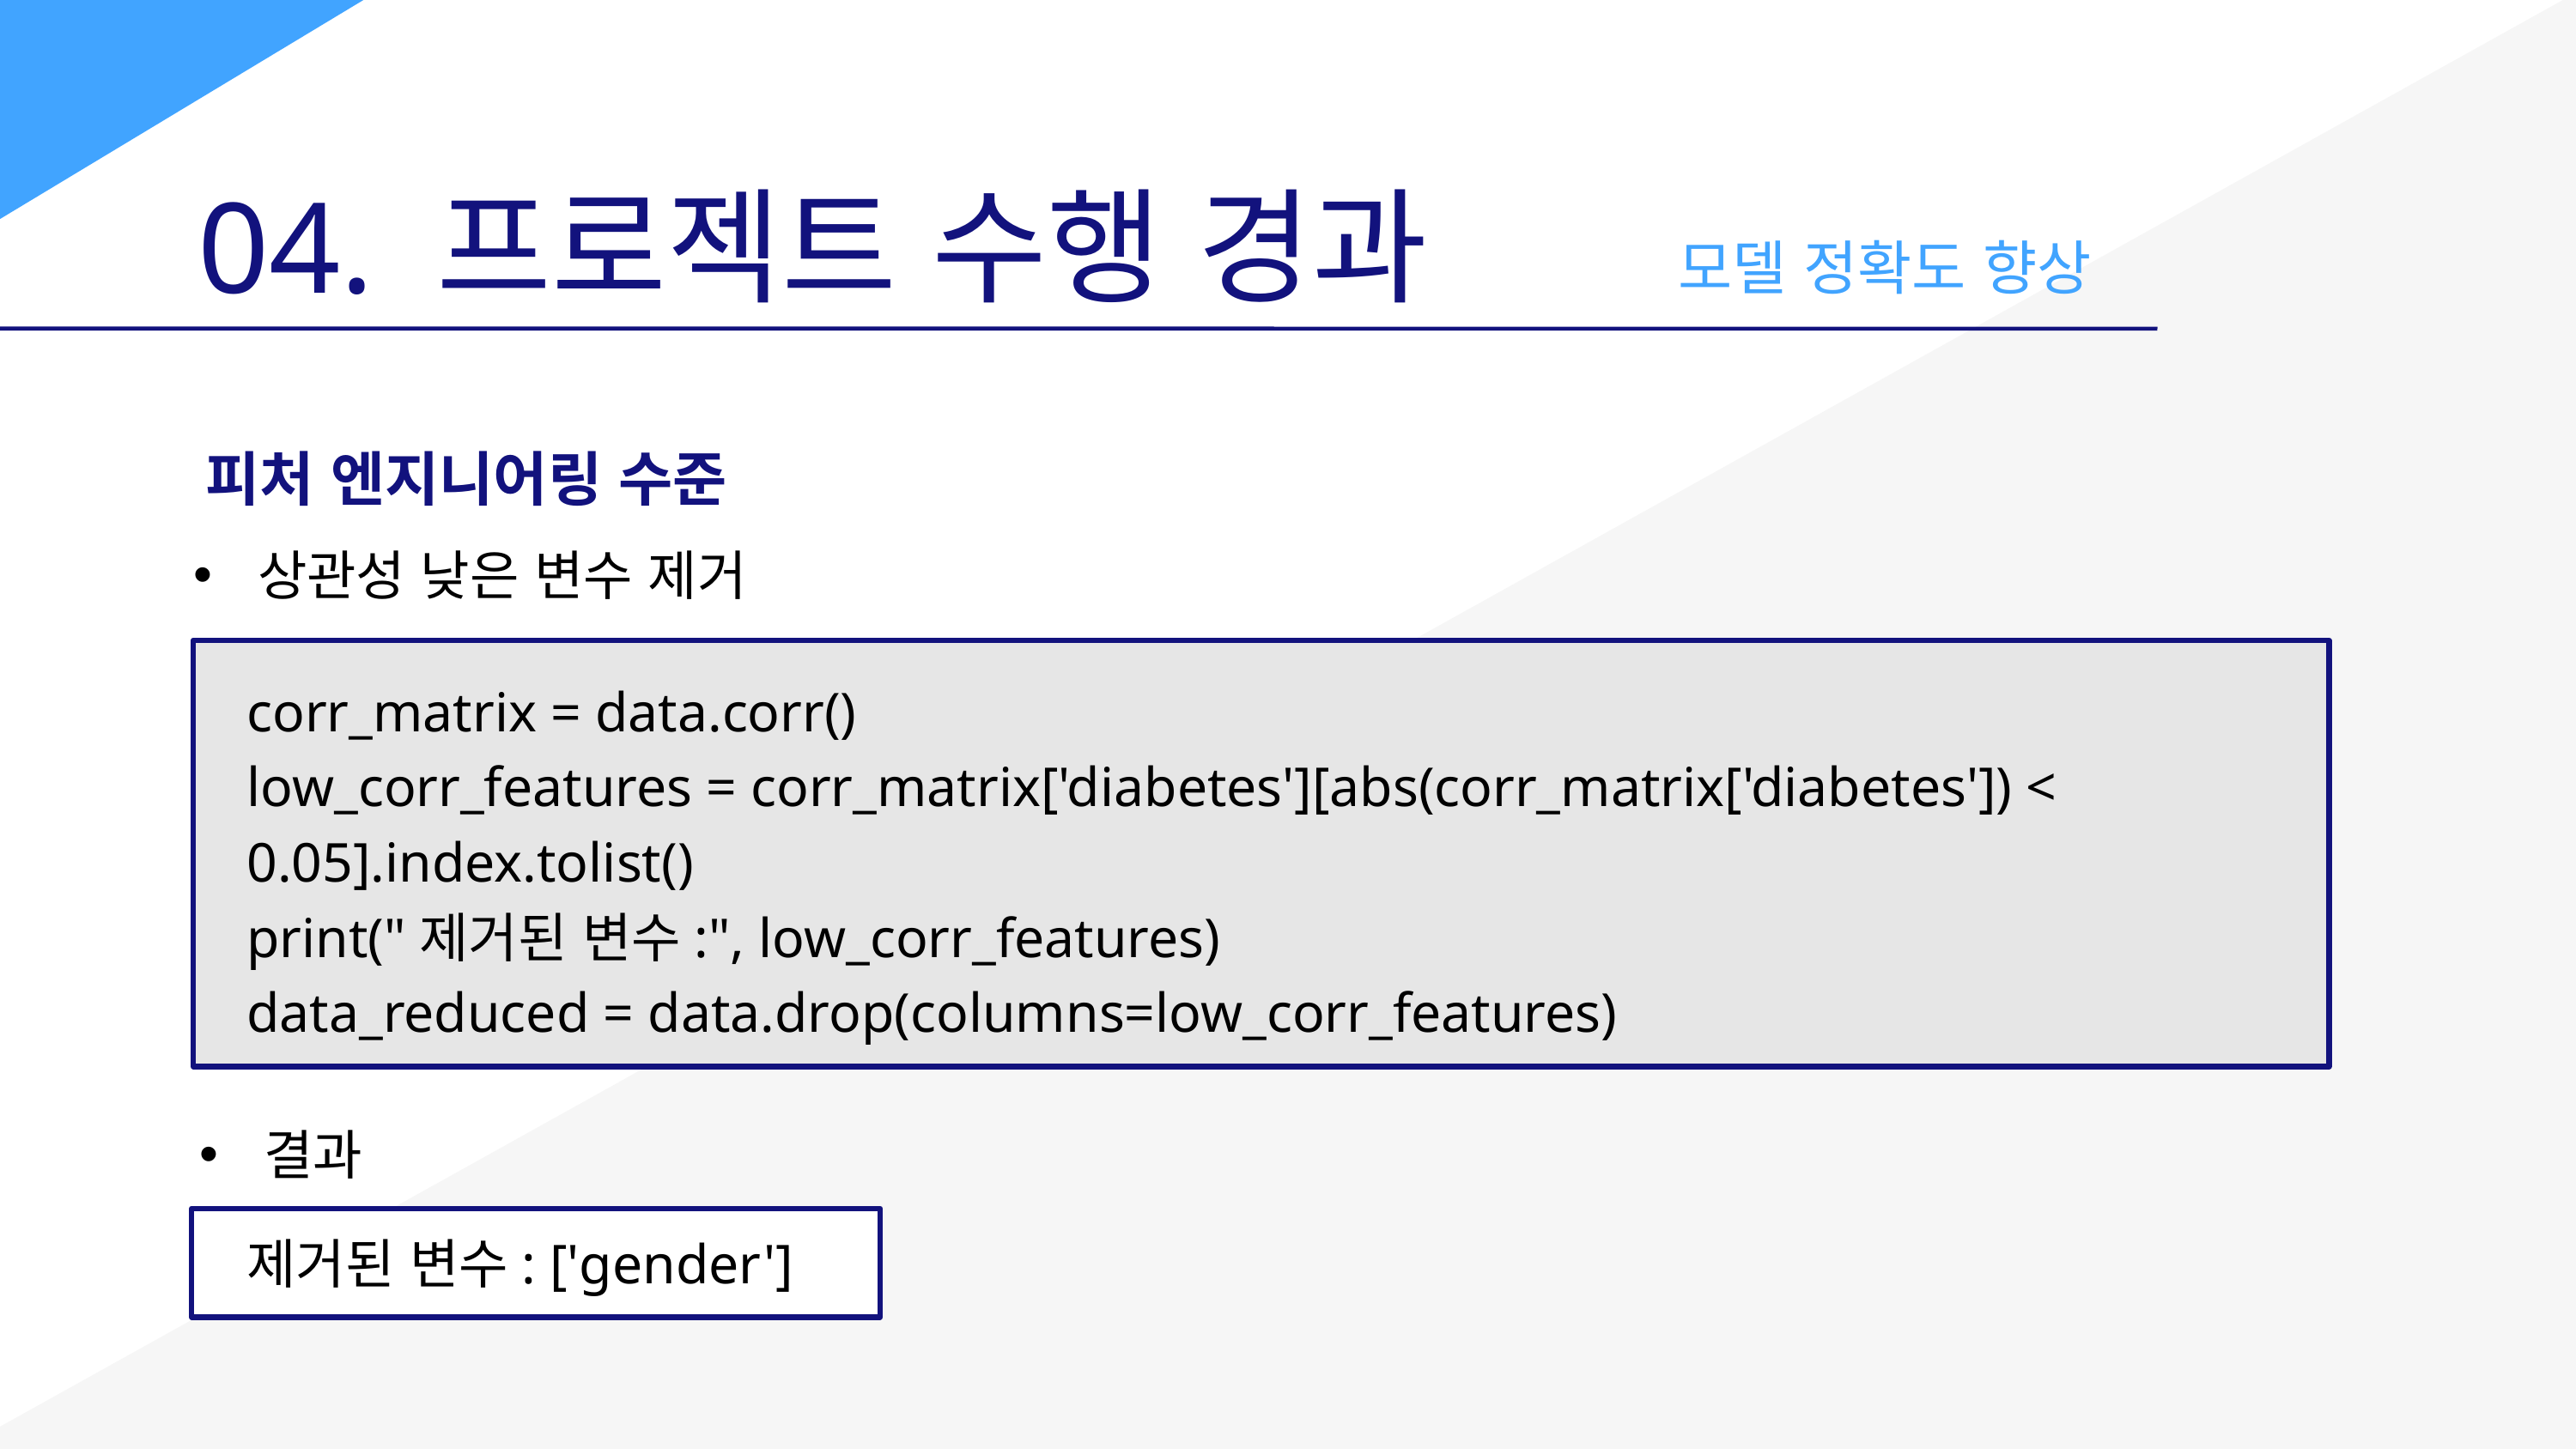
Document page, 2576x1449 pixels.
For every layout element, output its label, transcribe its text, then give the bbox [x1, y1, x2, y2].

text_box corr_matrix = data.corr() low_corr_features = corr_matrix['diabetes'][abs(corr_matrix['diabetes']) < 0.05].index.tolist() print("제거된 변수:", low_corr_features) data_reduced = data.drop(columns=low_corr_features) [246, 667, 738, 1043]
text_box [0, 0, 324, 173]
text_box 상관성 낮은 변수 제거 [192, 542, 738, 607]
text_box [191, 639, 738, 1069]
text_box 피처 엔지니어링 수준 [192, 435, 738, 519]
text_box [744, 33, 2576, 1449]
text_box [190, 1207, 738, 1319]
text_box 결과 [199, 1121, 419, 1186]
text_box 04. 프로젝트 수행 경과 [197, 146, 738, 318]
text_box 제거된 변수: ['gender'] [246, 1230, 738, 1295]
